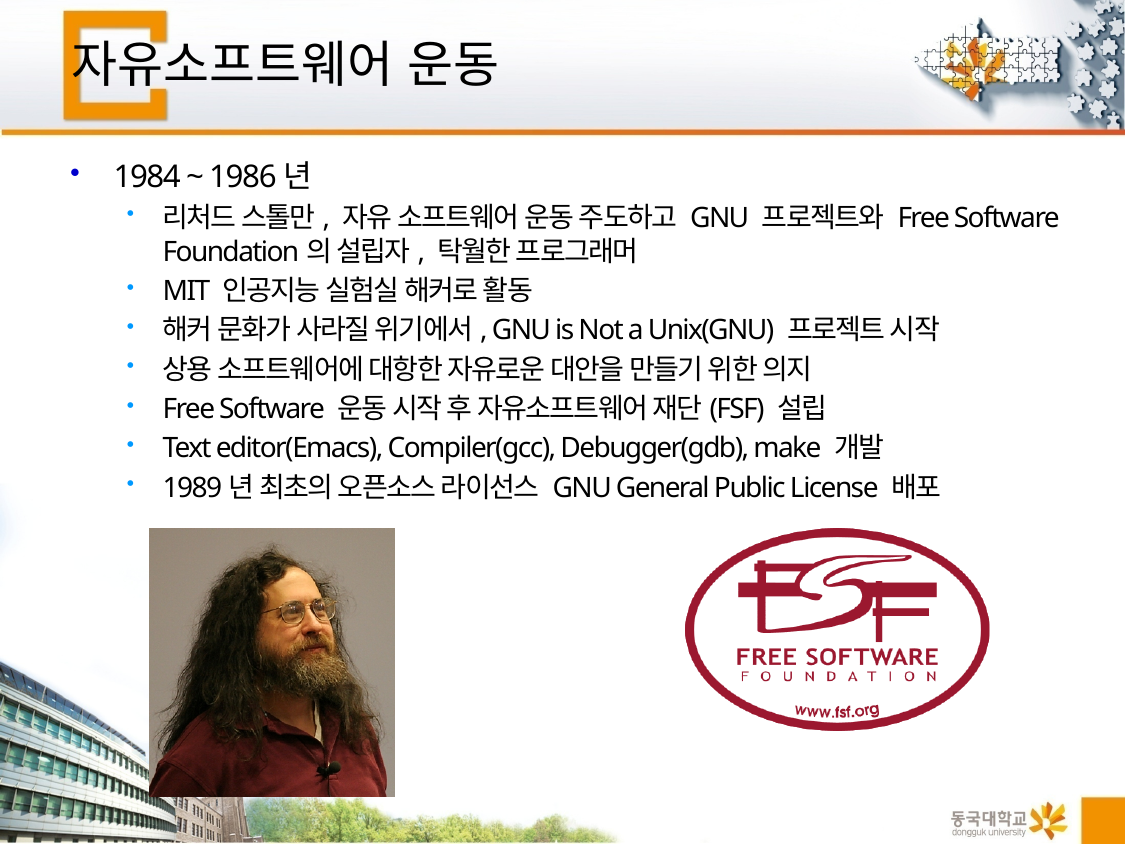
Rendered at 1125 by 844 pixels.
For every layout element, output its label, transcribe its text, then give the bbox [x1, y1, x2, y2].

list 1984 ~ 1986년 리처드 스톨만, 자유 소프트웨어 운동 주도하고 GNU 프로젝트와 Free Software Foundation의 설립자, 탁월한 프로그래머 MIT 인공지능 실험실 해커로 활동 해커 문화가 사라질 위기에서, GNU is Not a Unix(GNU) 프로젝트 시작 상용 소프트웨어에 대항한 자유로운 대안을 만들기 위한 의지 Free Software 운동 시작 후 자유소프트웨어 재단(FSF) 설립 Text editor(Emacs), Compiler(gcc), Debugger(gdb), make 개발 1989년 최초의 오픈소스 라이선스 GNU General Public License 배포 [56, 148, 1077, 759]
picture [0, 0, 1125, 844]
title 자유소프트웨어 운동 [56, 26, 1077, 107]
